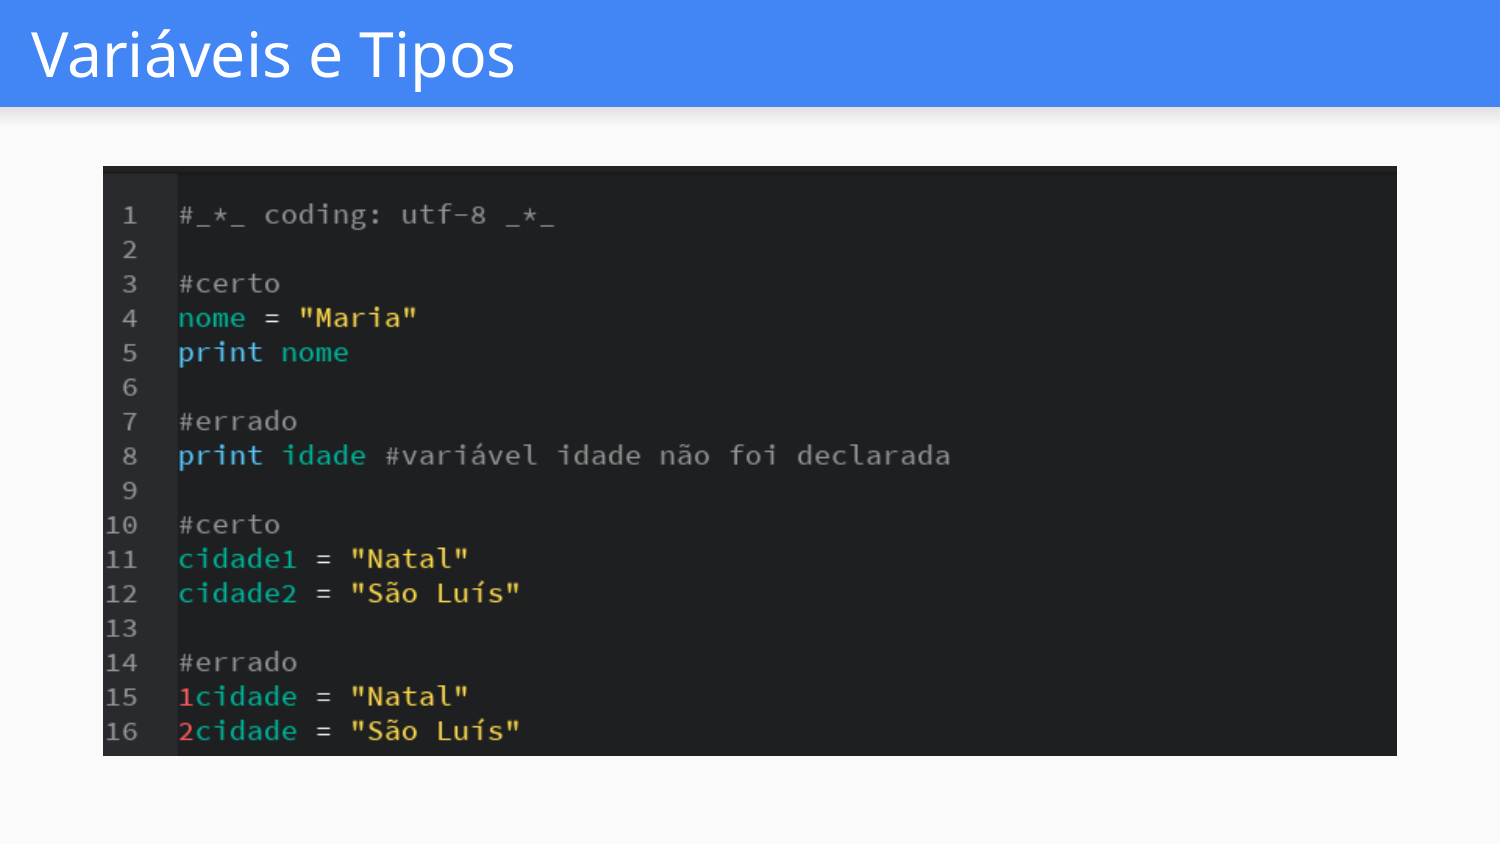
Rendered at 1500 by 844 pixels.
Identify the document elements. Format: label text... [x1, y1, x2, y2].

picture [102, 166, 1398, 757]
title Variáveis e Tipos [16, 2, 1464, 102]
